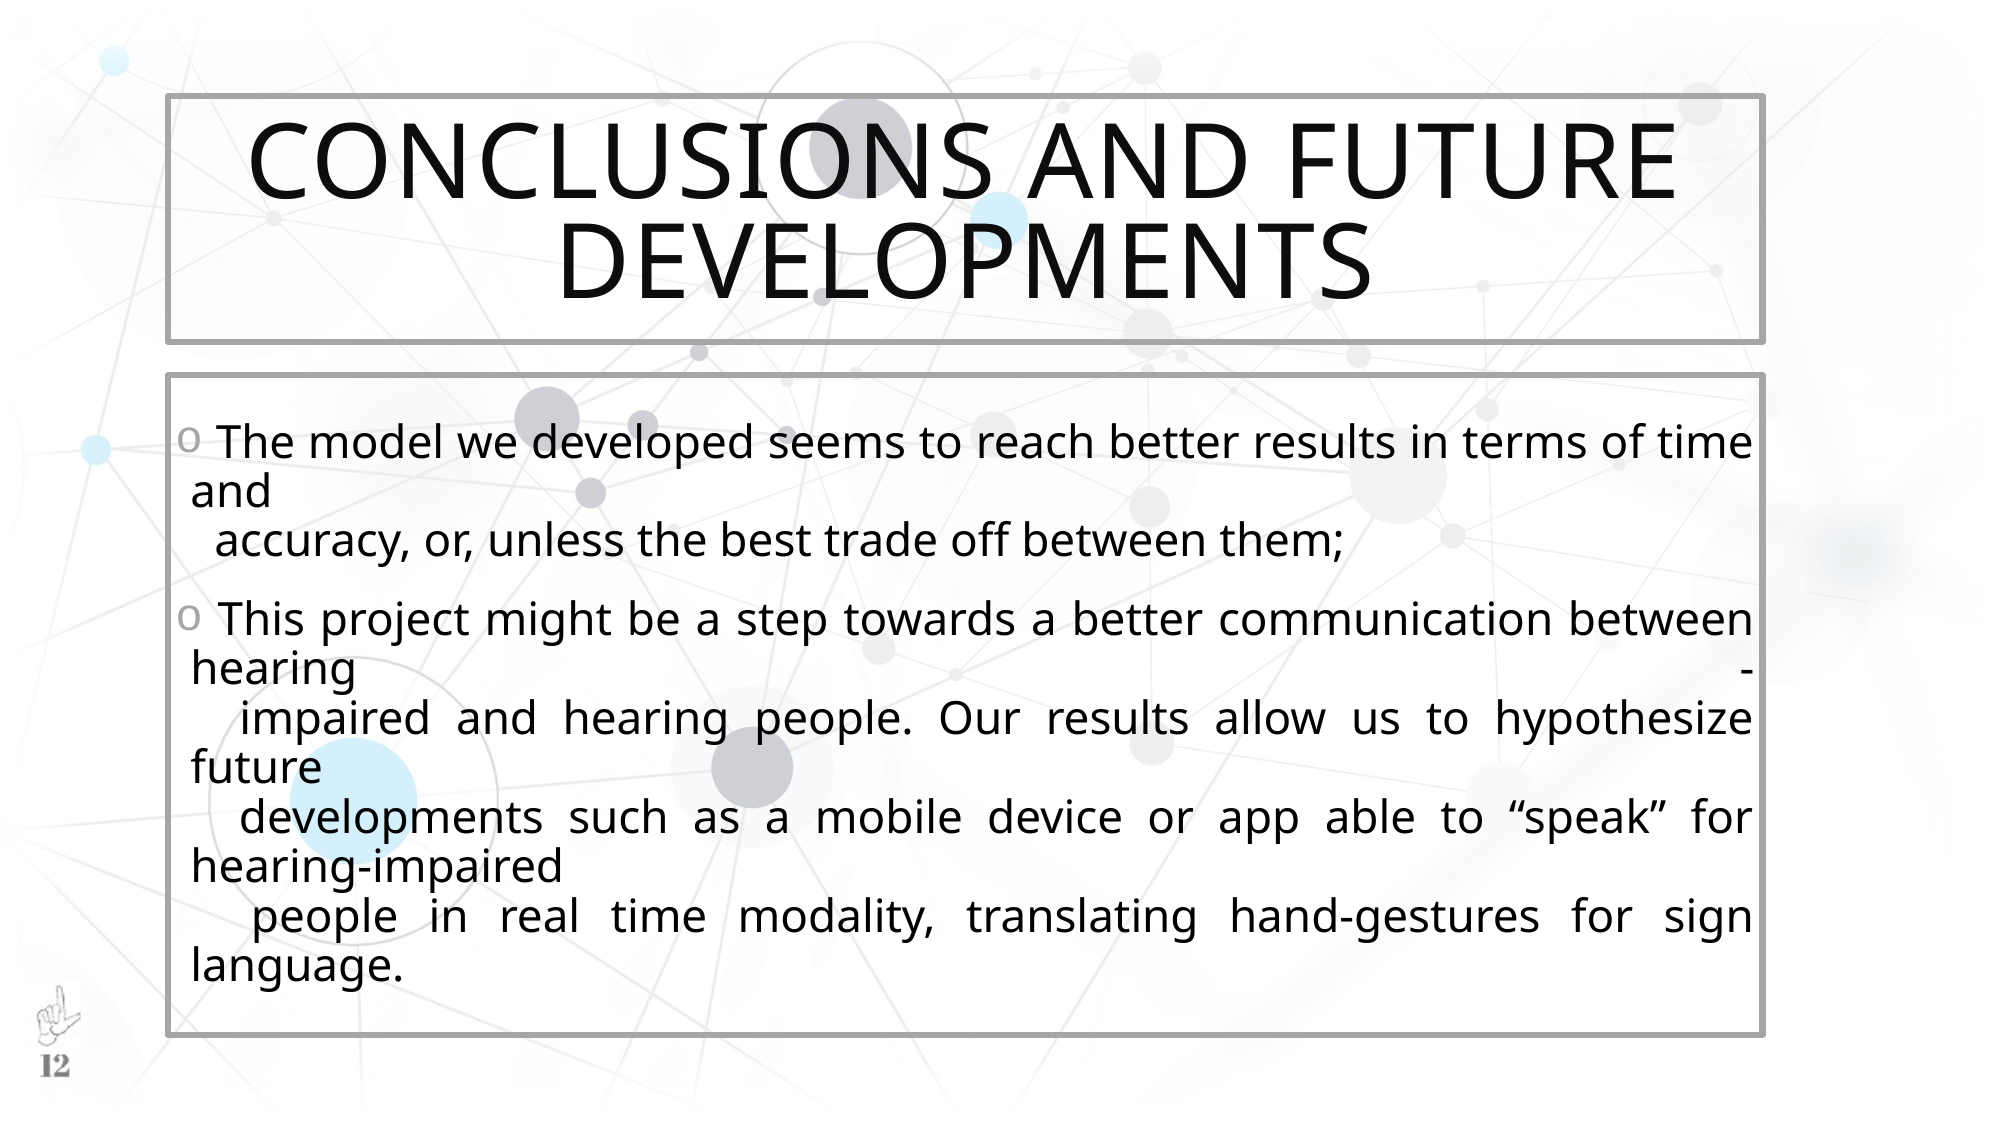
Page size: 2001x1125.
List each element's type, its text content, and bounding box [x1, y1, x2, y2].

title Conclusions and future developments [168, 96, 1763, 342]
picture [14, 981, 81, 1089]
list The model we developed seems to reach better results in terms of time and accuracy, or, unless the best trade off between them; This project might be a step towards a better communication between hearing - impaired and hearing people. Our results allow us to hypothesize future developments such as a mobile device or app able to “speak” for hearing-impaired people in real time modality, translating hand-gestures for sign language. [168, 375, 1763, 1035]
